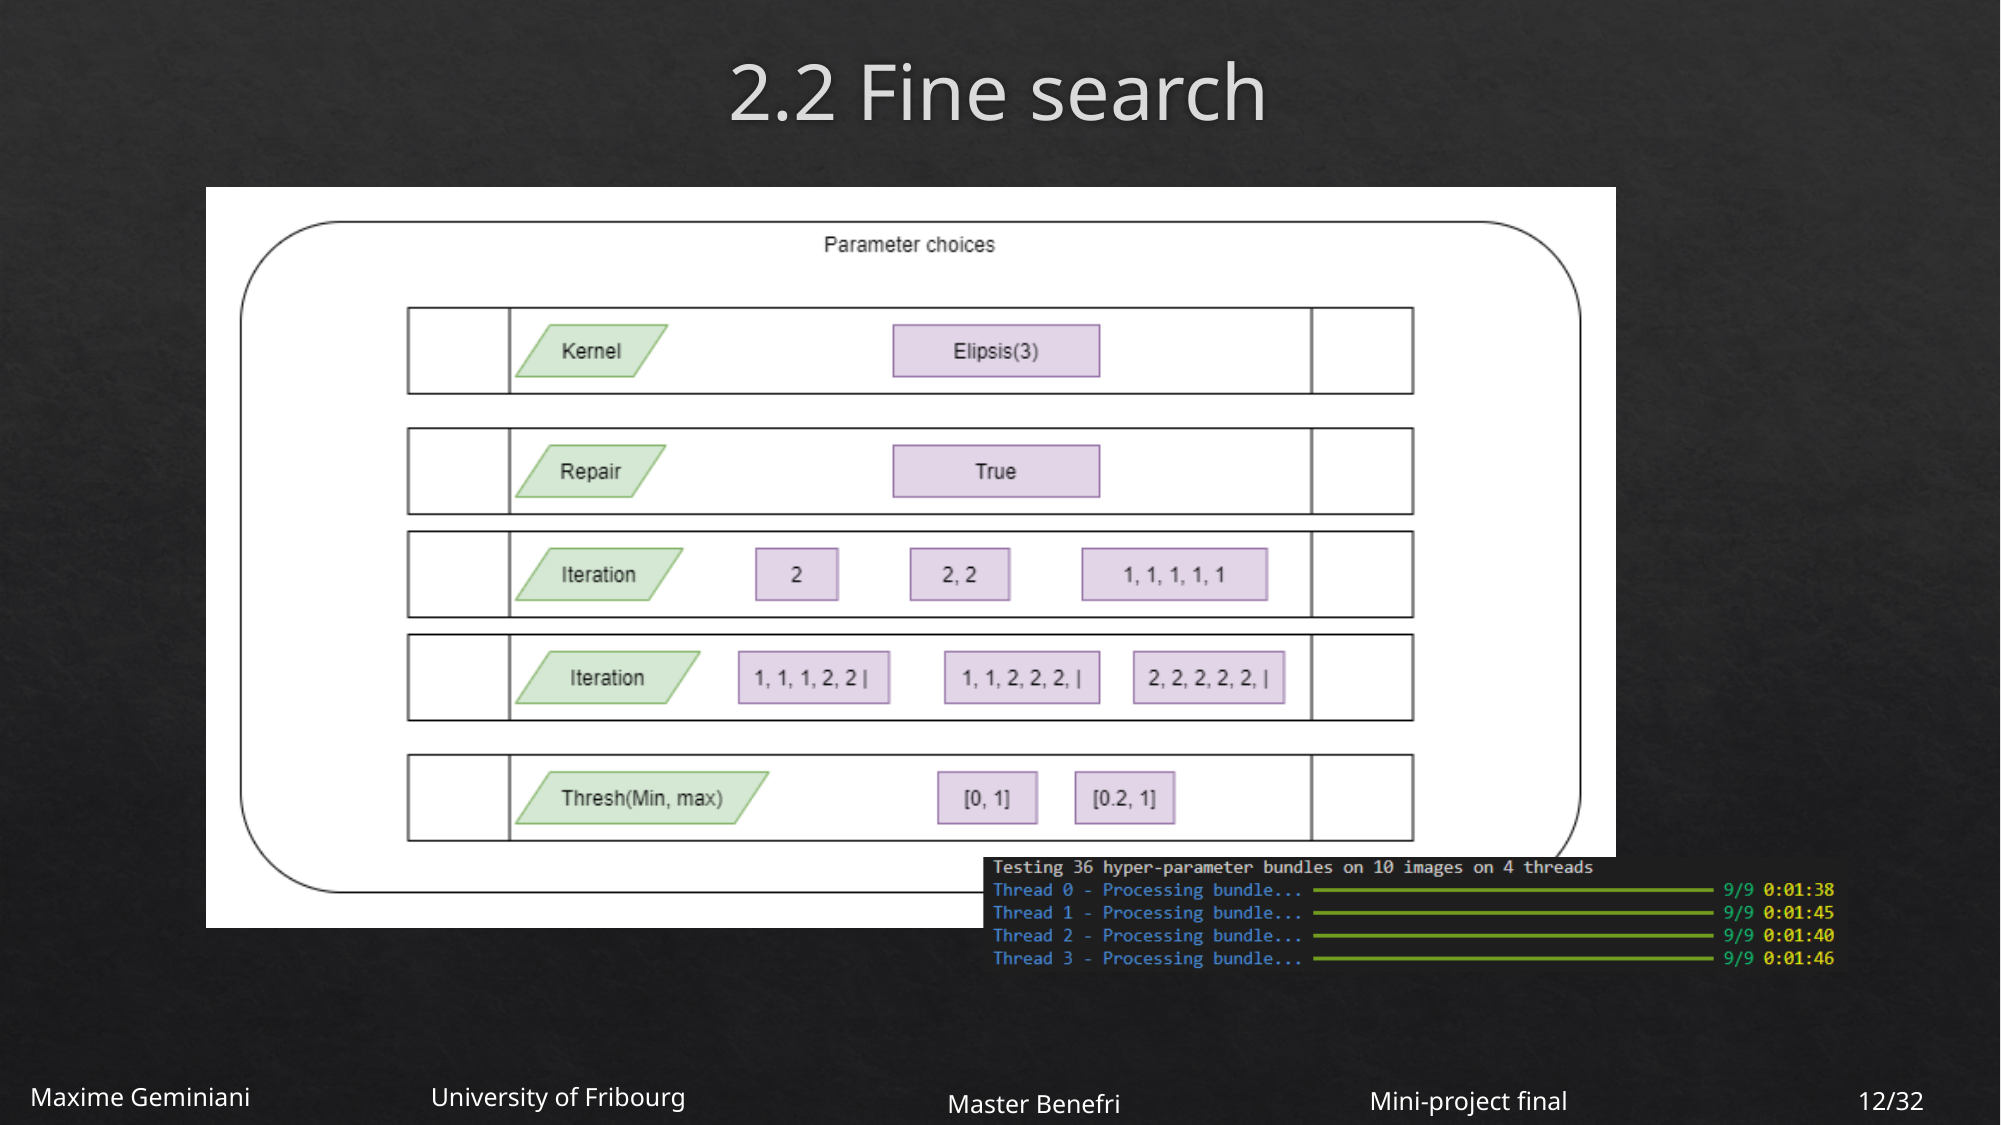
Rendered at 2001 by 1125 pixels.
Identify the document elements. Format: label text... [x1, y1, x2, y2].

text_box University of Fribourg [416, 1074, 796, 1119]
text_box Maxime Geminiani [15, 1074, 357, 1119]
title 2.2 Fine search [149, 34, 1849, 144]
text_box 12/32 [1843, 1078, 1940, 1124]
text_box Mini-project final [1354, 1078, 1696, 1124]
picture [205, 186, 1849, 972]
text_box Master Benefri [932, 1080, 1139, 1125]
